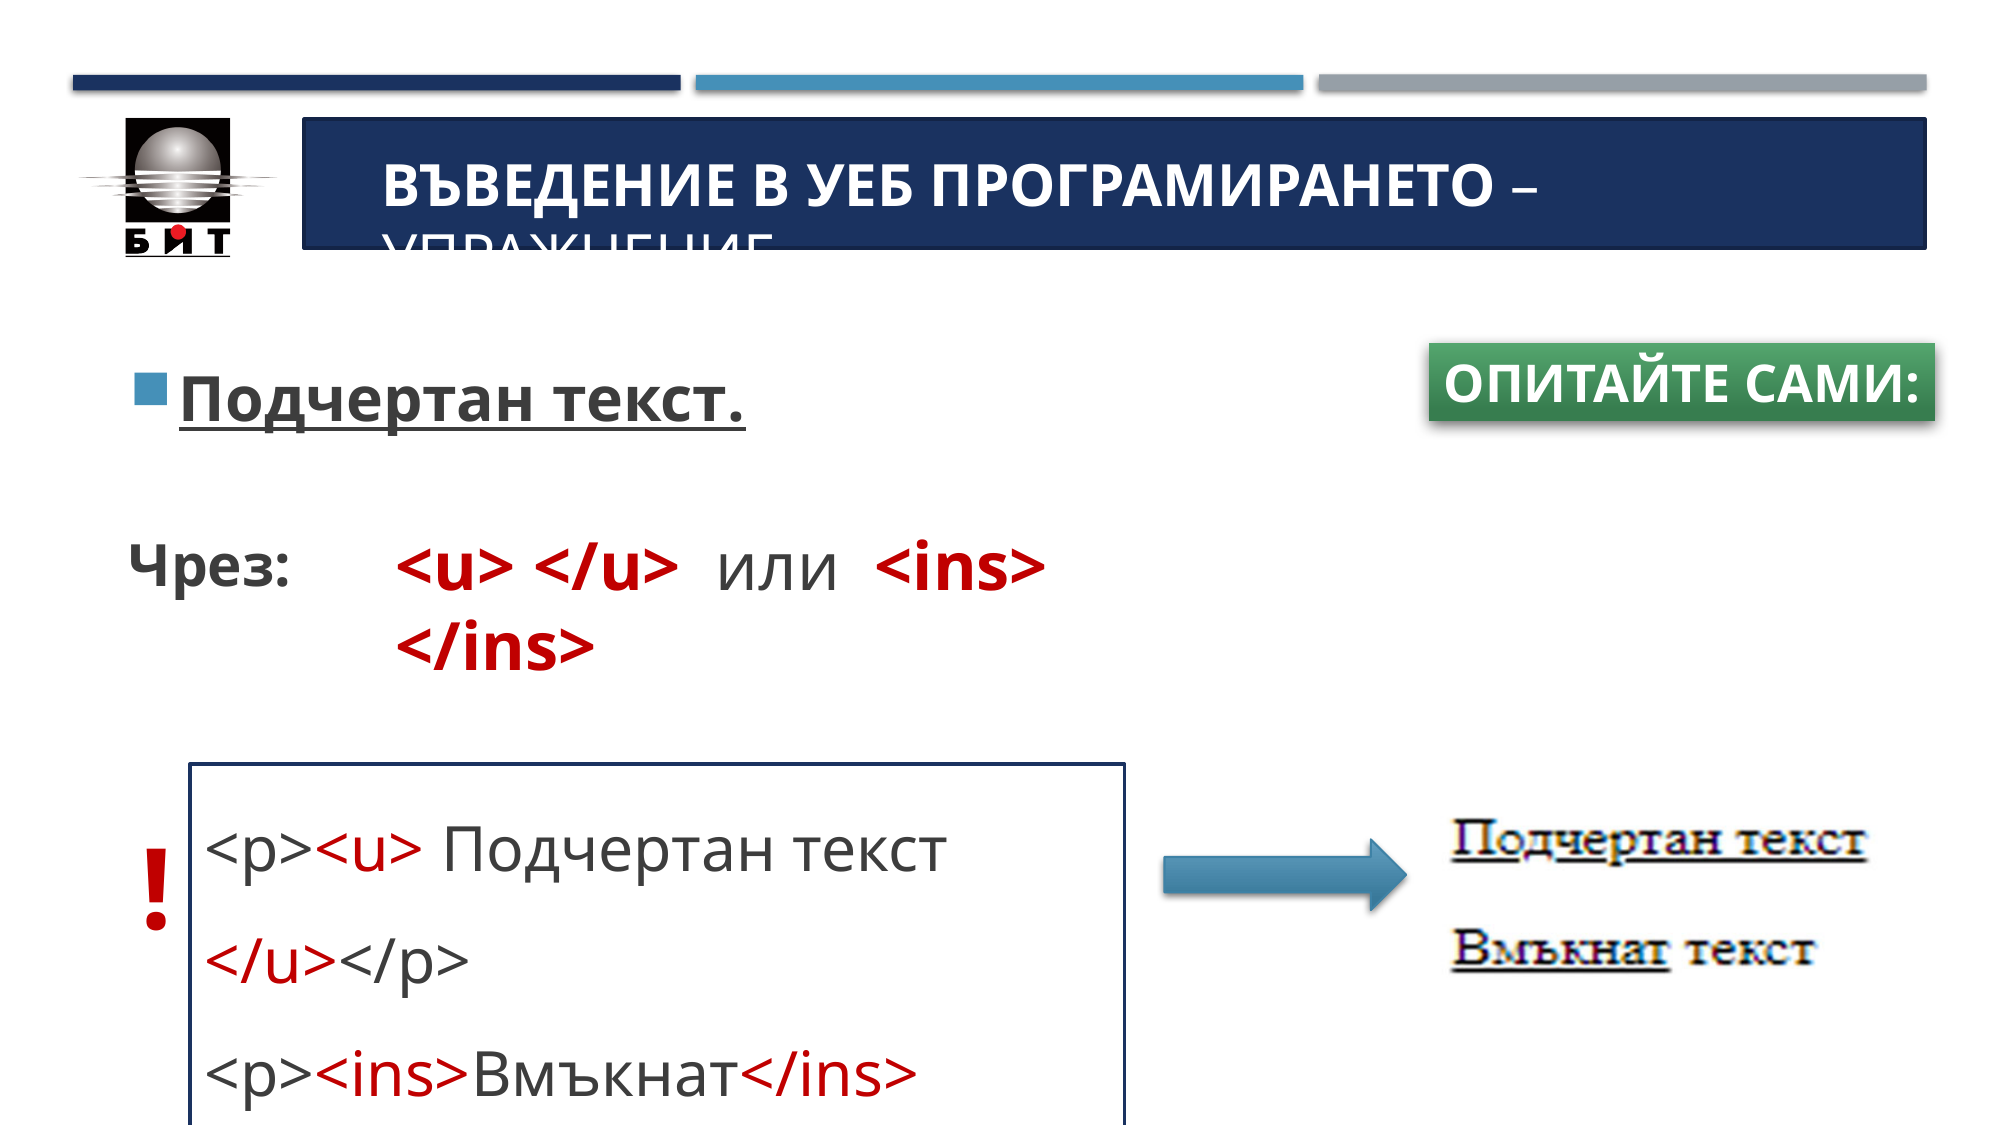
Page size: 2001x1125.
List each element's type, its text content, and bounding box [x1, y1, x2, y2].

text_box ОПИТАЙТЕ САМИ: [1429, 343, 1935, 421]
text_box <u> </u> или <ins> </ins> [381, 516, 1196, 692]
text_box [1163, 838, 1407, 911]
text_box ВЪВЕДЕНИЕ В УЕБ ПРОГРАМИРАНЕТО – УПРАЖНЕНИЕ [366, 140, 1919, 296]
picture [1422, 772, 1986, 999]
text_box <p><u> Подчертан текст </u></p> <p><ins>Вмъкнат</ins> текст</p> [188, 762, 1126, 1125]
picture [74, 84, 280, 291]
text_box ! [125, 809, 255, 960]
text_box [302, 117, 1927, 250]
text_box Подчертан текст. Чрез: [113, 415, 828, 543]
